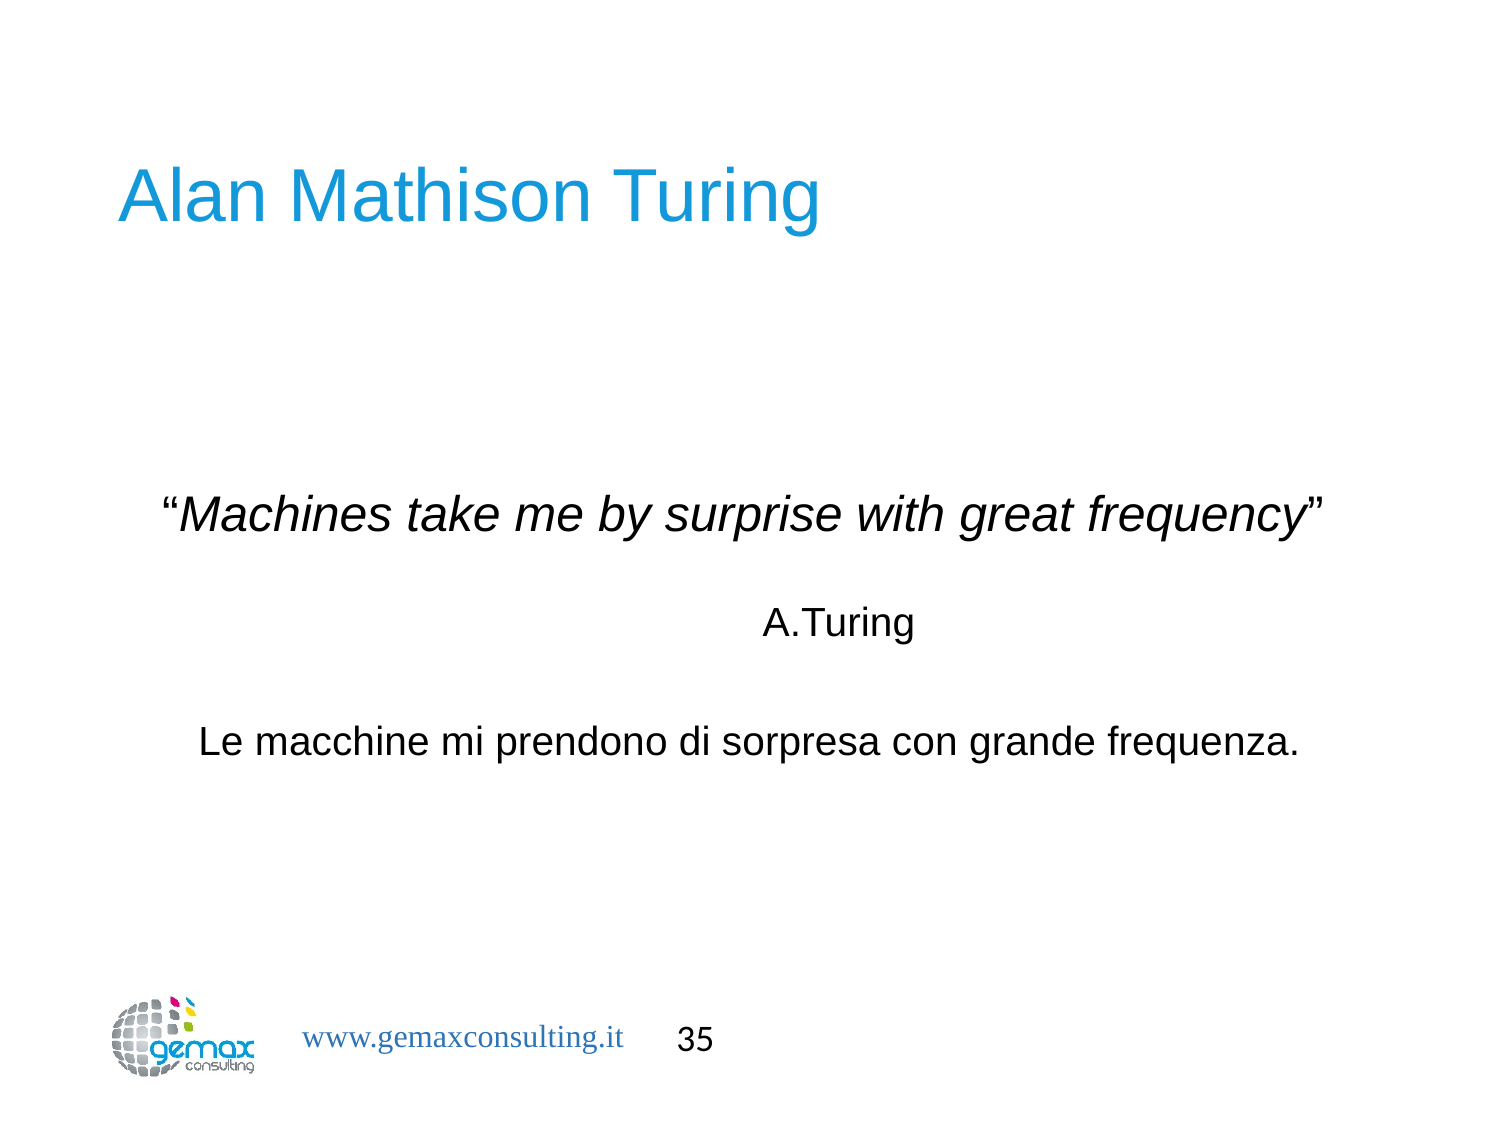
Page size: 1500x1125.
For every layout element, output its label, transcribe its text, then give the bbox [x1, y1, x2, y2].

text_box 35 [661, 1006, 793, 1067]
title Alan Mathison Turing [103, 59, 1397, 278]
picture [103, 1014, 262, 1083]
list “Machines take me by surprise with great frequency” A.Turing Le macchine mi prendono di sorpresa con grande frequenza. [103, 299, 1397, 1014]
